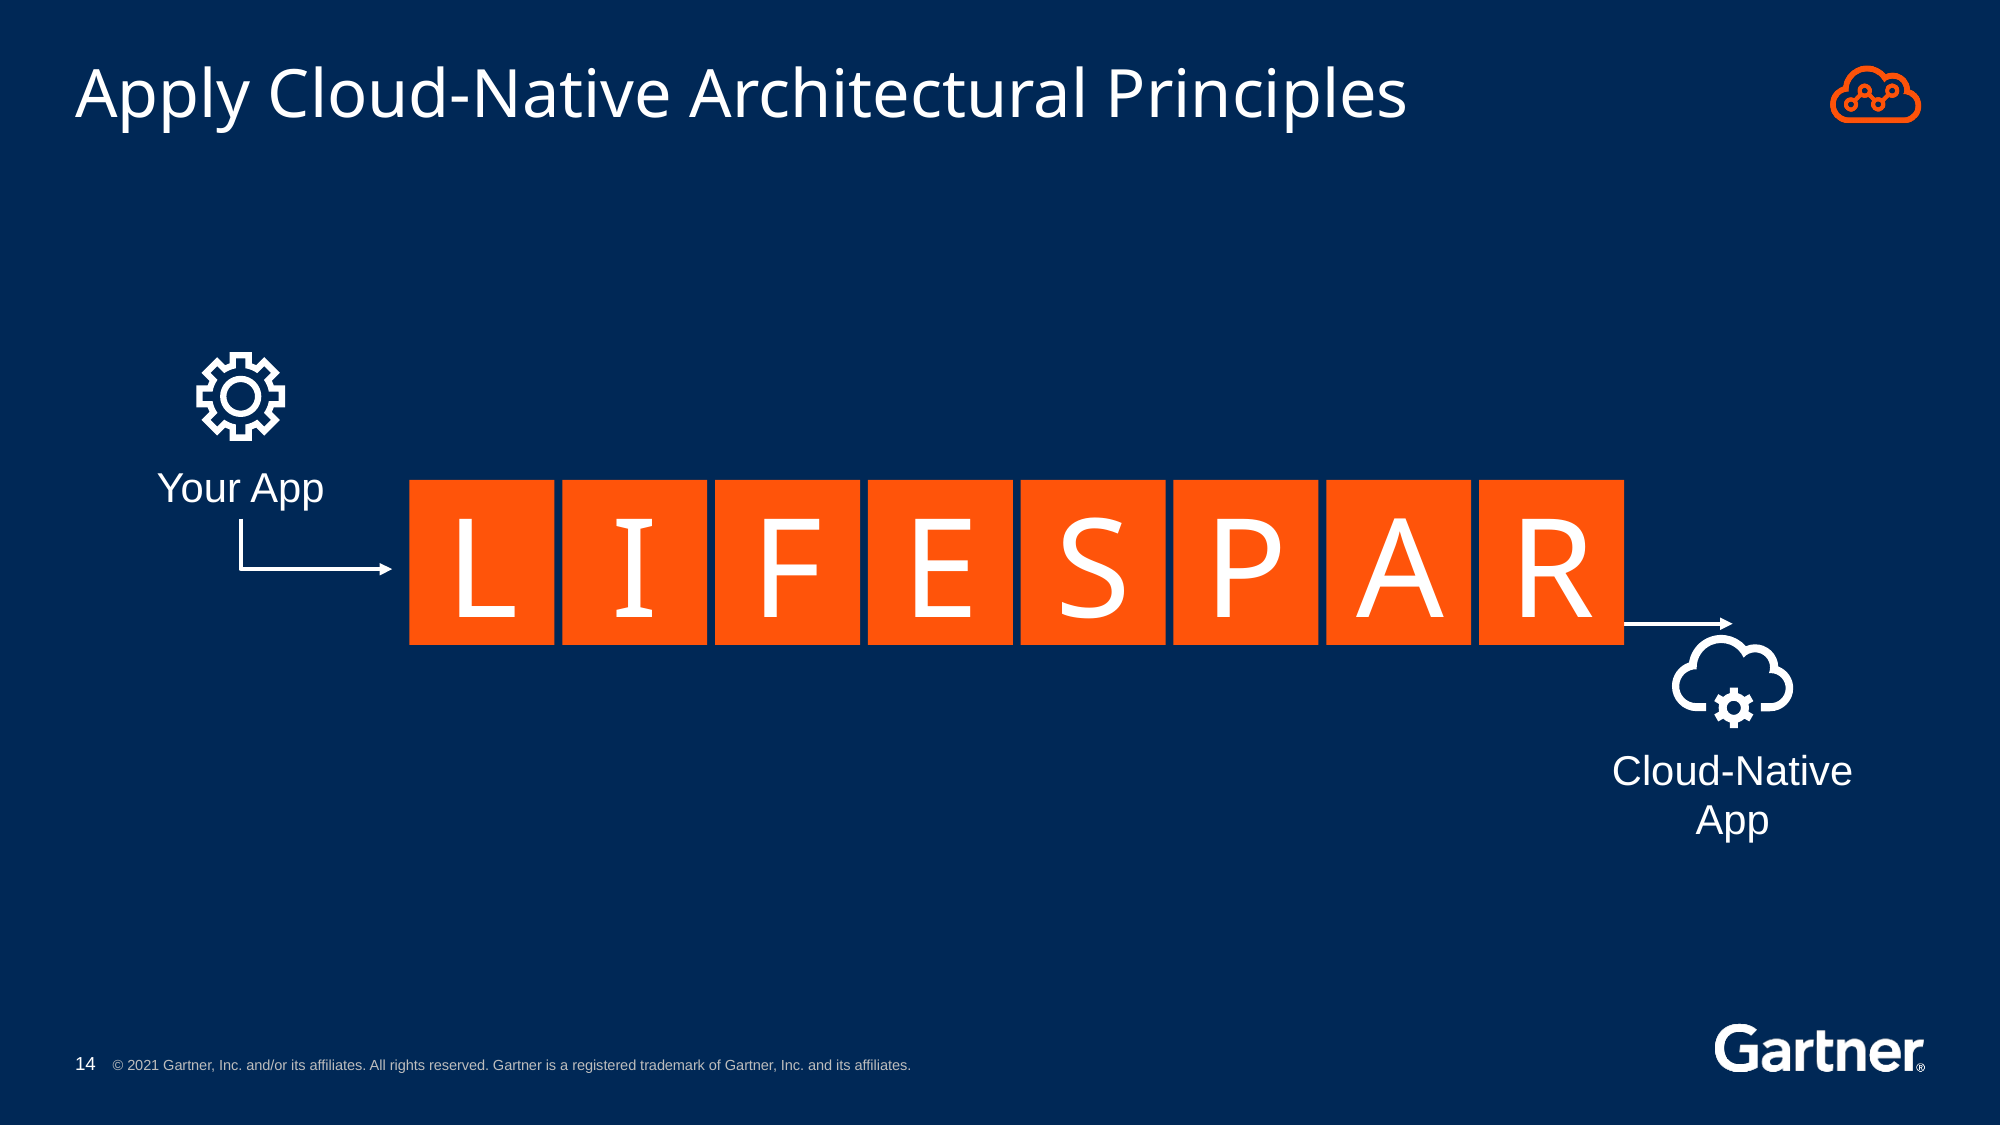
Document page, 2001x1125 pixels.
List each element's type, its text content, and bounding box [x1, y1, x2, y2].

title Apply Cloud-Native Architectural Principles [75, 60, 1816, 133]
picture [1714, 1023, 1925, 1072]
picture [1821, 51, 1933, 138]
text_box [104, 351, 378, 520]
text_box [291, 468, 342, 621]
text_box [409, 478, 1625, 646]
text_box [1629, 573, 1733, 625]
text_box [1596, 634, 1870, 853]
